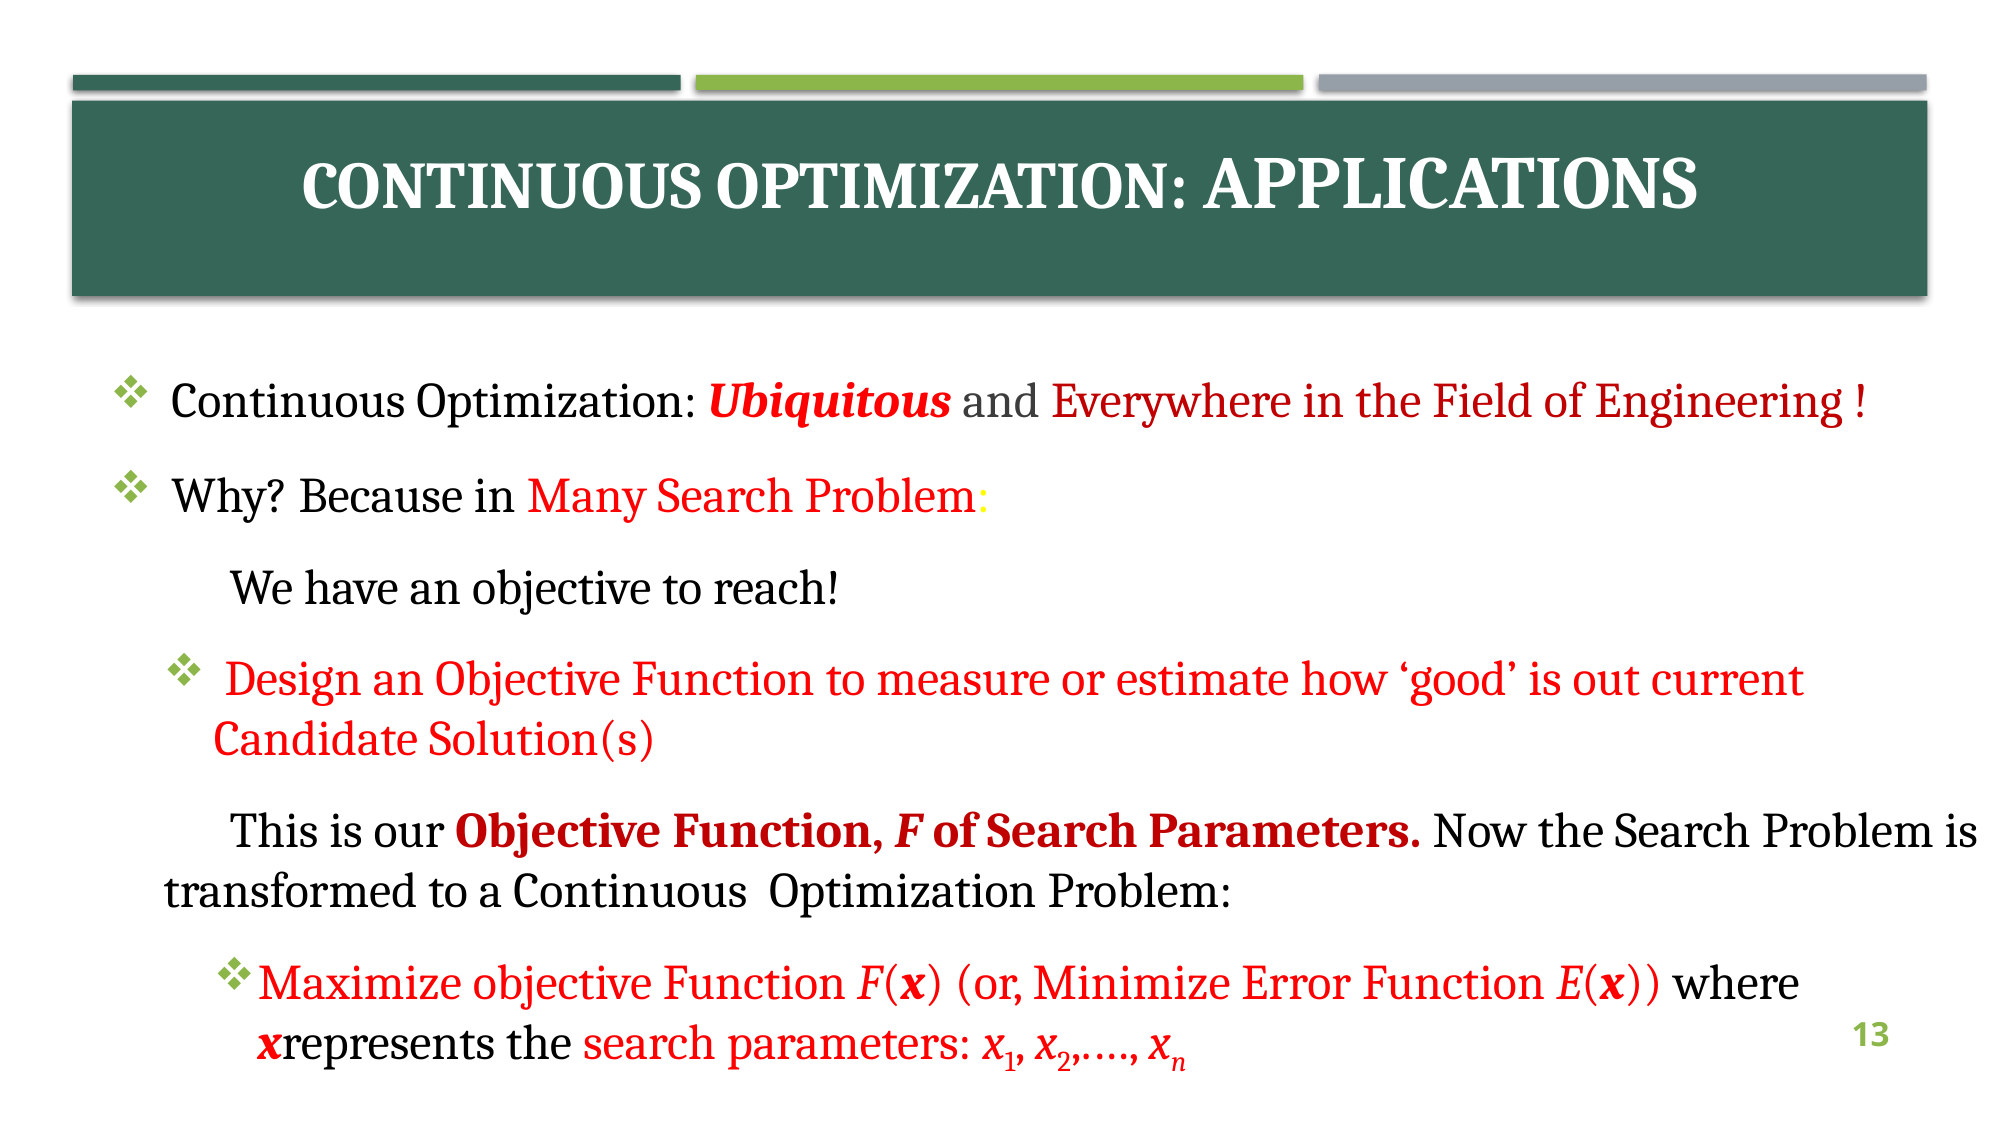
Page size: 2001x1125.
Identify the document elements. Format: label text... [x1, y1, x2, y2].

title Continuous Optimization: Applications [95, 65, 1905, 232]
slide_number 13 [1732, 977, 1905, 1089]
